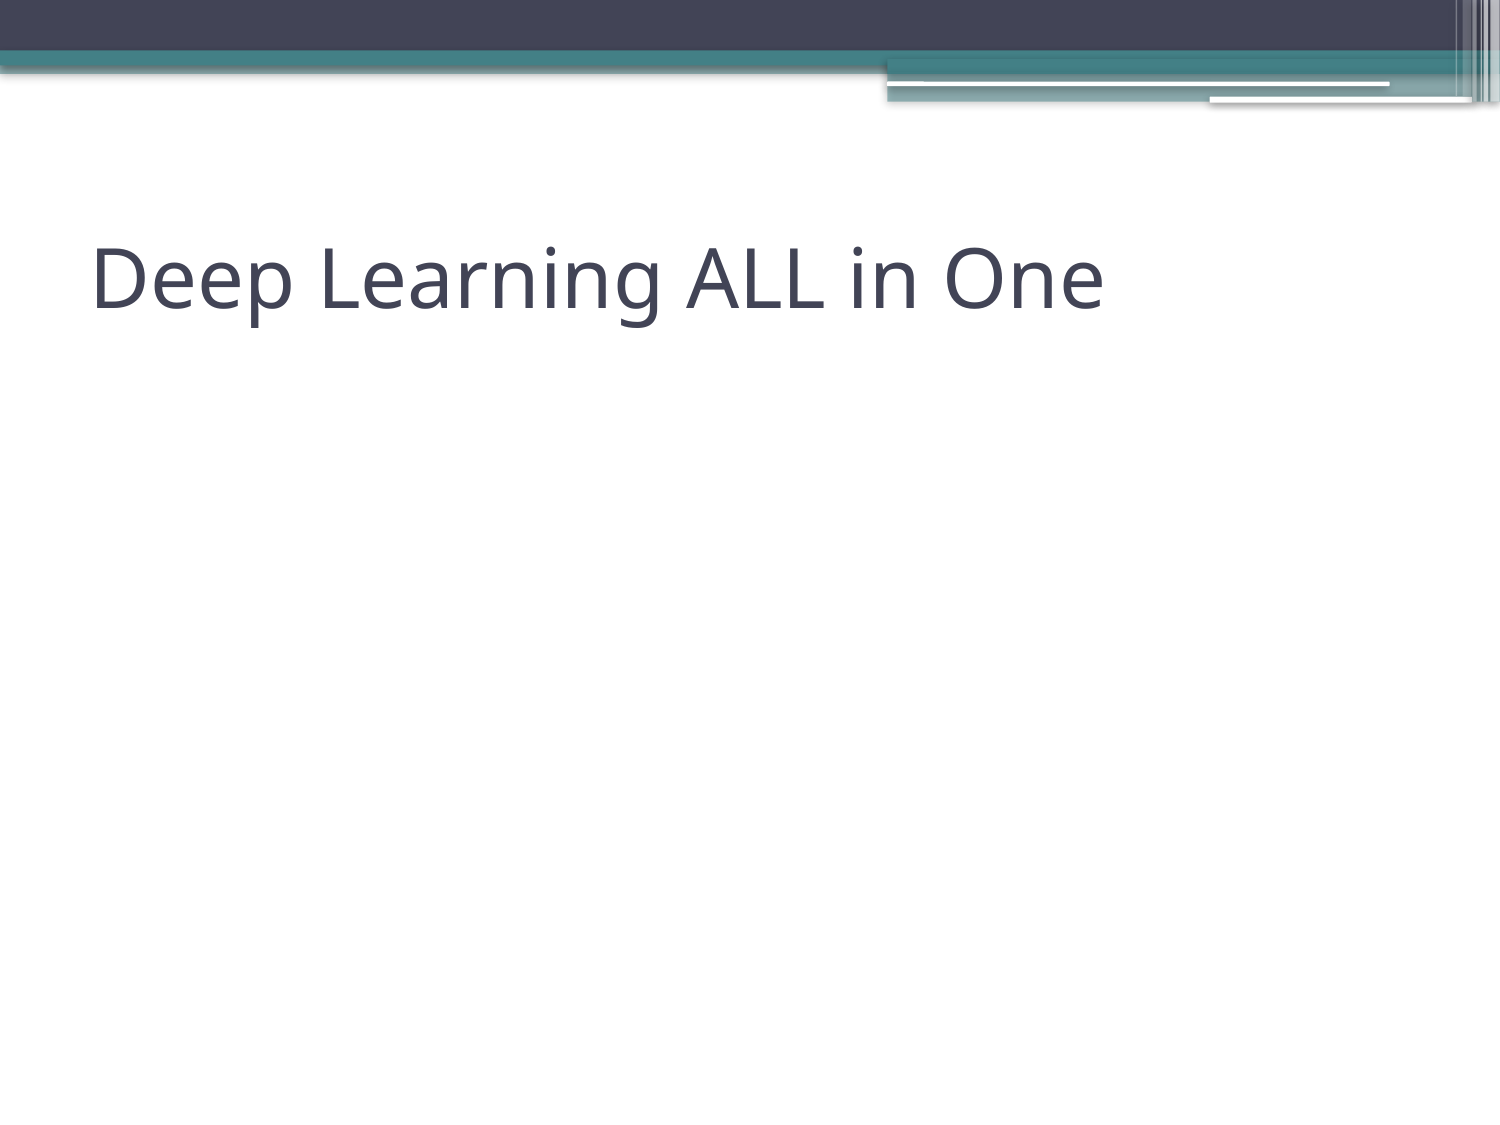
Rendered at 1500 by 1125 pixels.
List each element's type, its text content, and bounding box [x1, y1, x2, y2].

title Deep Learning ALL in One [75, 187, 1425, 363]
